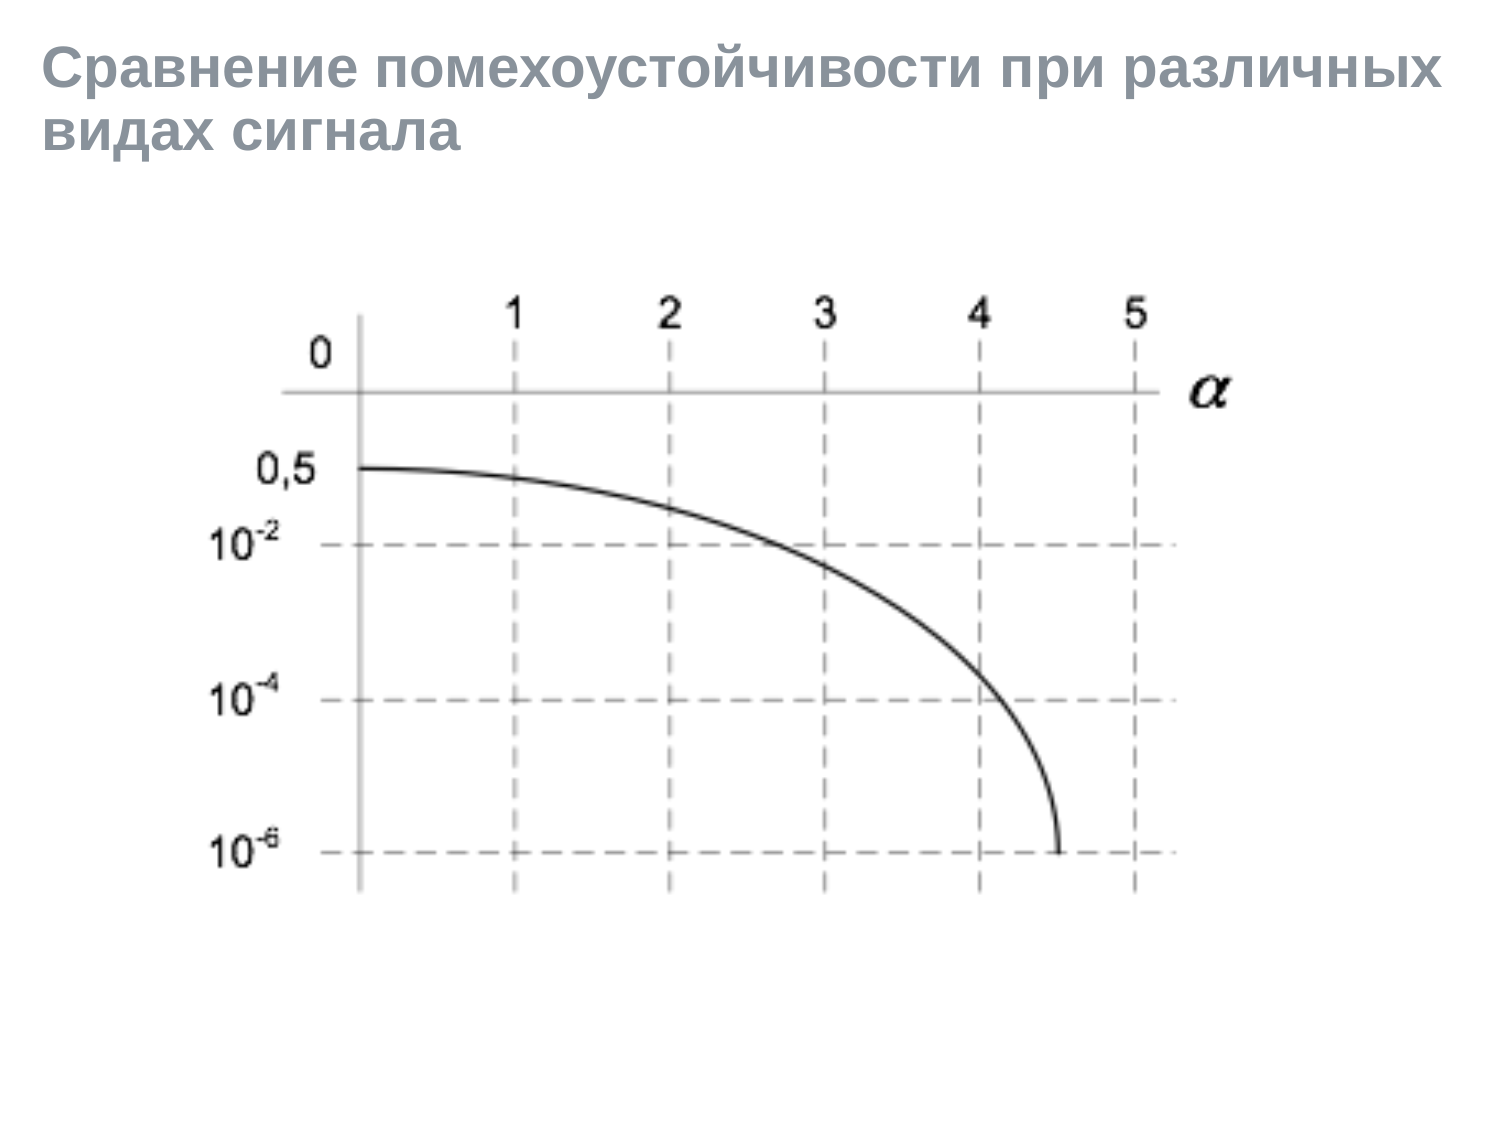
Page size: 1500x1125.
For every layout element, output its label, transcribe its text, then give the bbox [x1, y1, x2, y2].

picture [160, 270, 1260, 905]
title Сравнение помехоустойчивости при различных видах сигнала [41, 36, 1459, 197]
